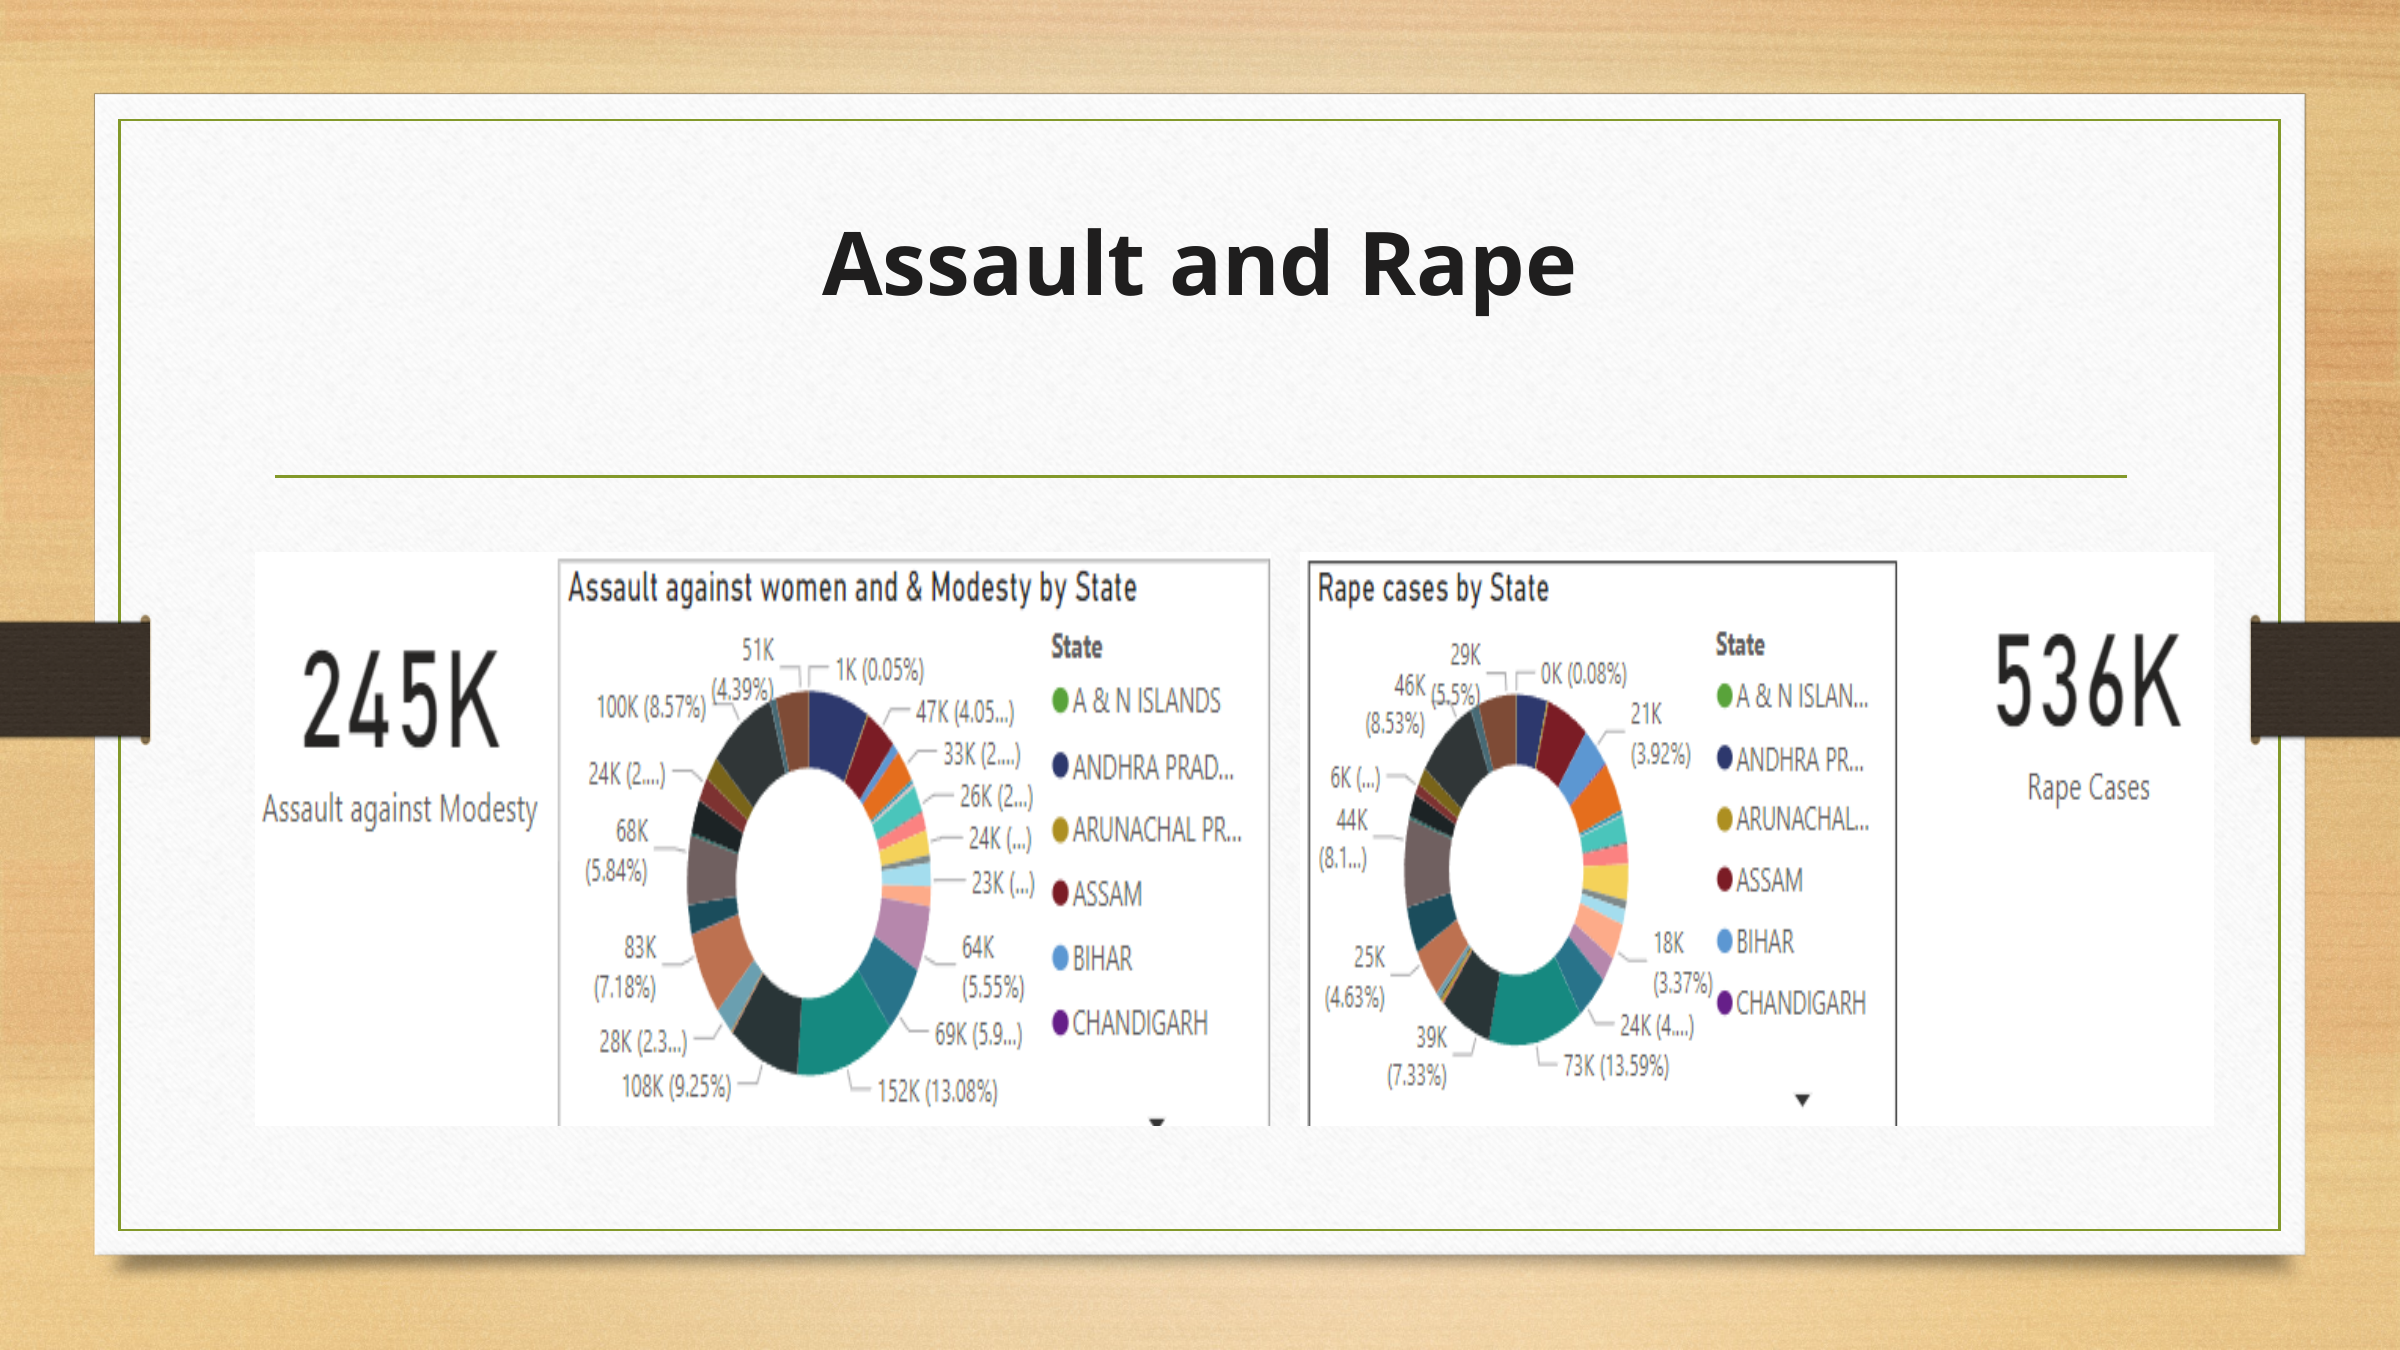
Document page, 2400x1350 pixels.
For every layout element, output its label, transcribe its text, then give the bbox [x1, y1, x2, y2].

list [254, 552, 1272, 1126]
title Assault and Rape [255, 193, 2145, 450]
picture [0, 0, 2400, 1350]
